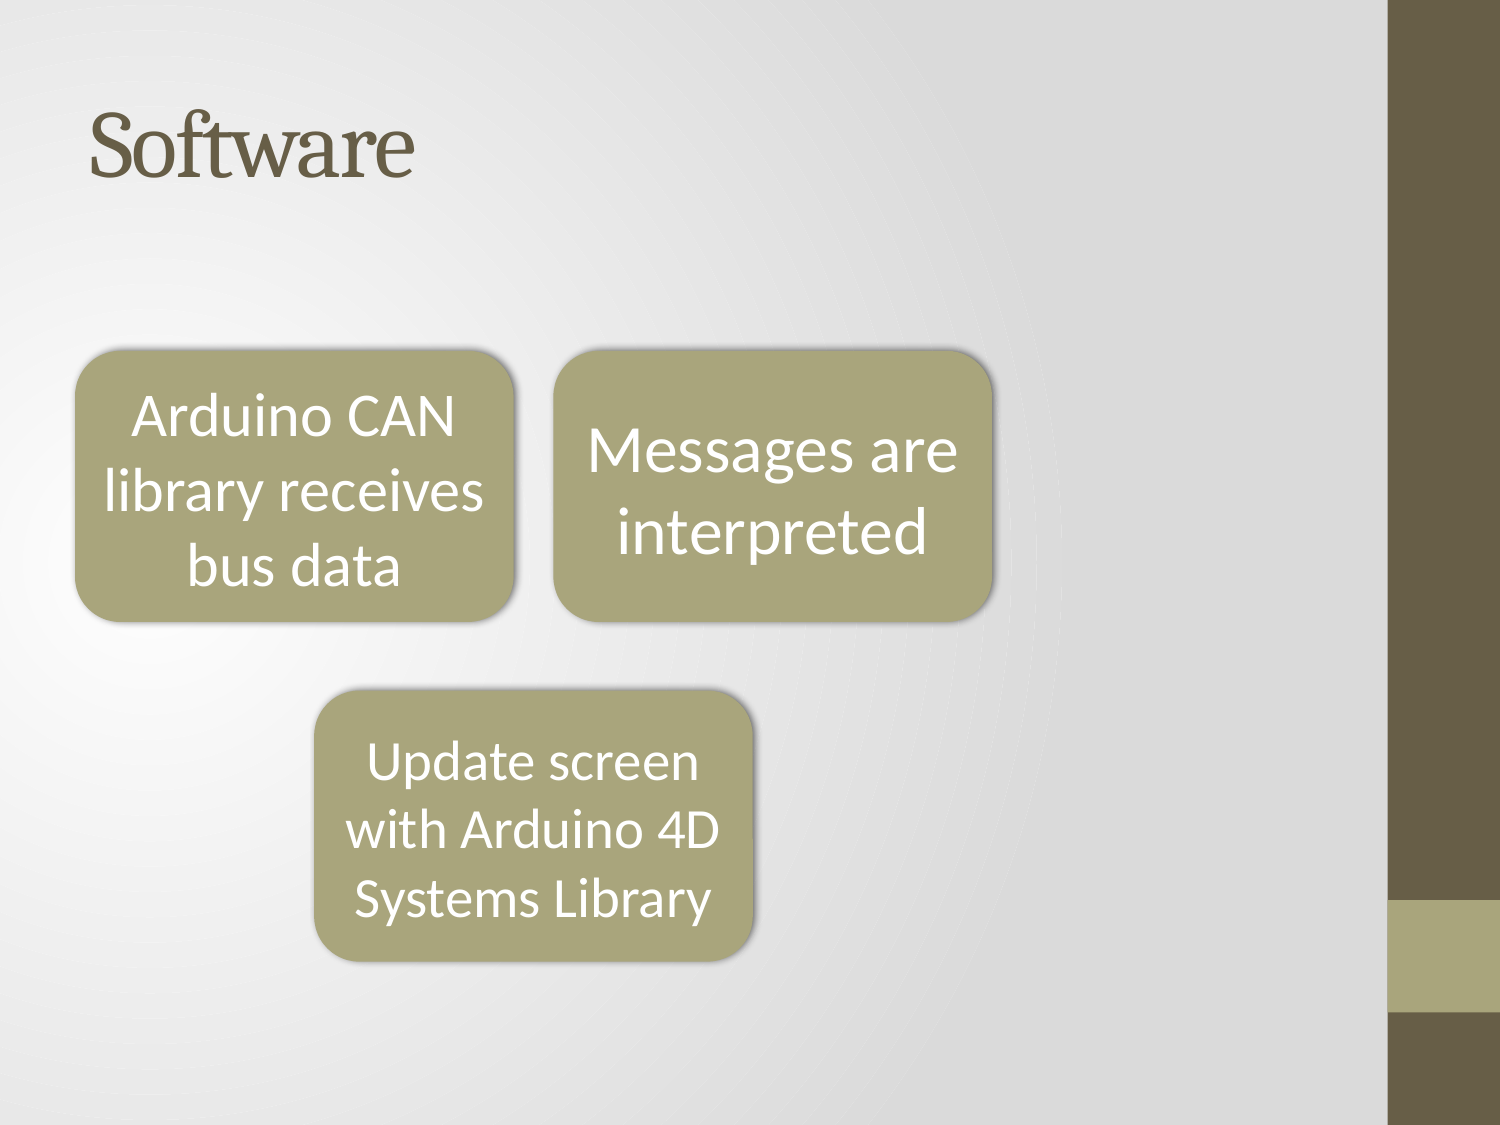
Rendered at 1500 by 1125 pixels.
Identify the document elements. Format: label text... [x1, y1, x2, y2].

title Software [75, 45, 1325, 207]
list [74, 211, 1326, 1101]
